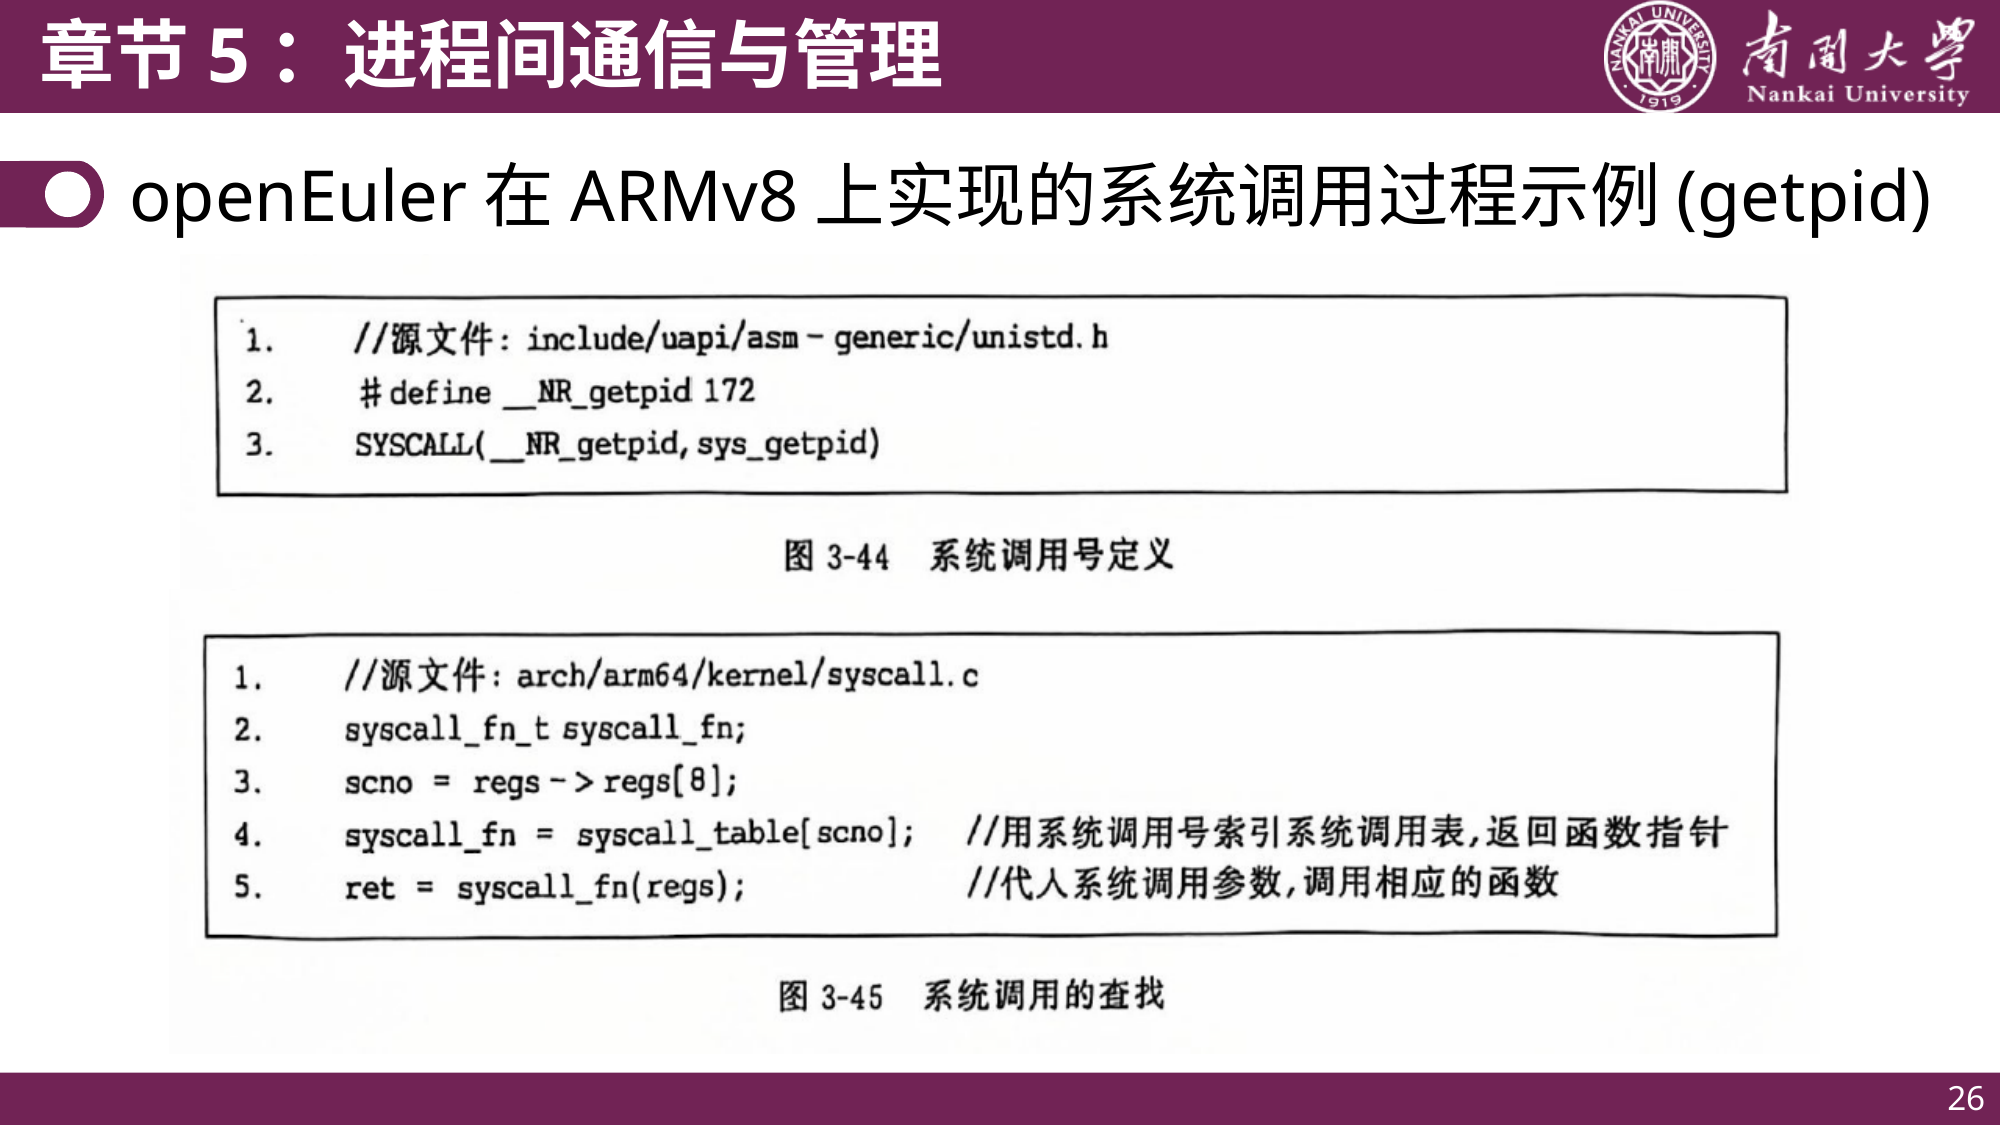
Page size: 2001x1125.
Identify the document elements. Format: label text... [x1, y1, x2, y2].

slide_number 26 [1533, 1074, 2000, 1125]
title openEuler在ARMv8上实现的系统调用过程示例(getpid) [114, 143, 1967, 255]
picture [1604, 0, 2001, 118]
picture [169, 254, 1820, 1054]
